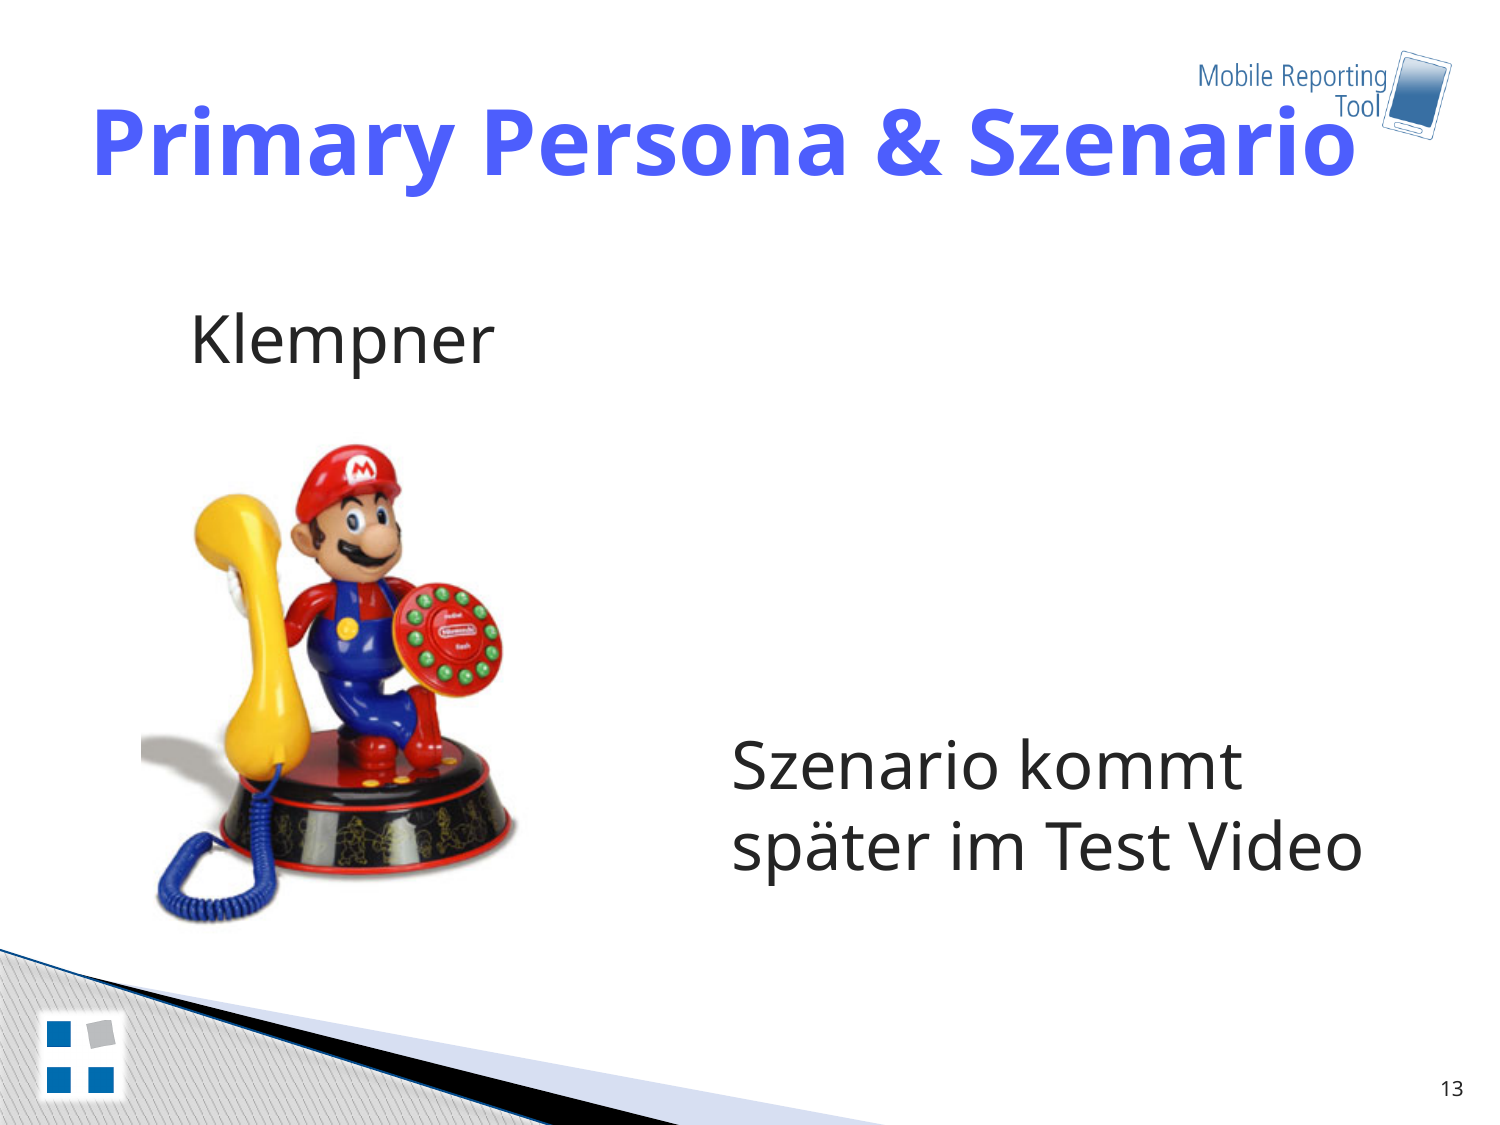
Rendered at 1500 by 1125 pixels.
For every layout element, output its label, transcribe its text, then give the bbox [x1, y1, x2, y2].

slide_number 13 [1418, 1051, 1479, 1112]
picture [1187, 42, 1459, 149]
picture [140, 432, 533, 935]
text_box Szenario kommt später im Test Video [716, 715, 1461, 891]
title Primary Persona & Szenario [75, 45, 1425, 233]
text_box Klempner [153, 289, 532, 384]
picture [47, 1020, 117, 1093]
